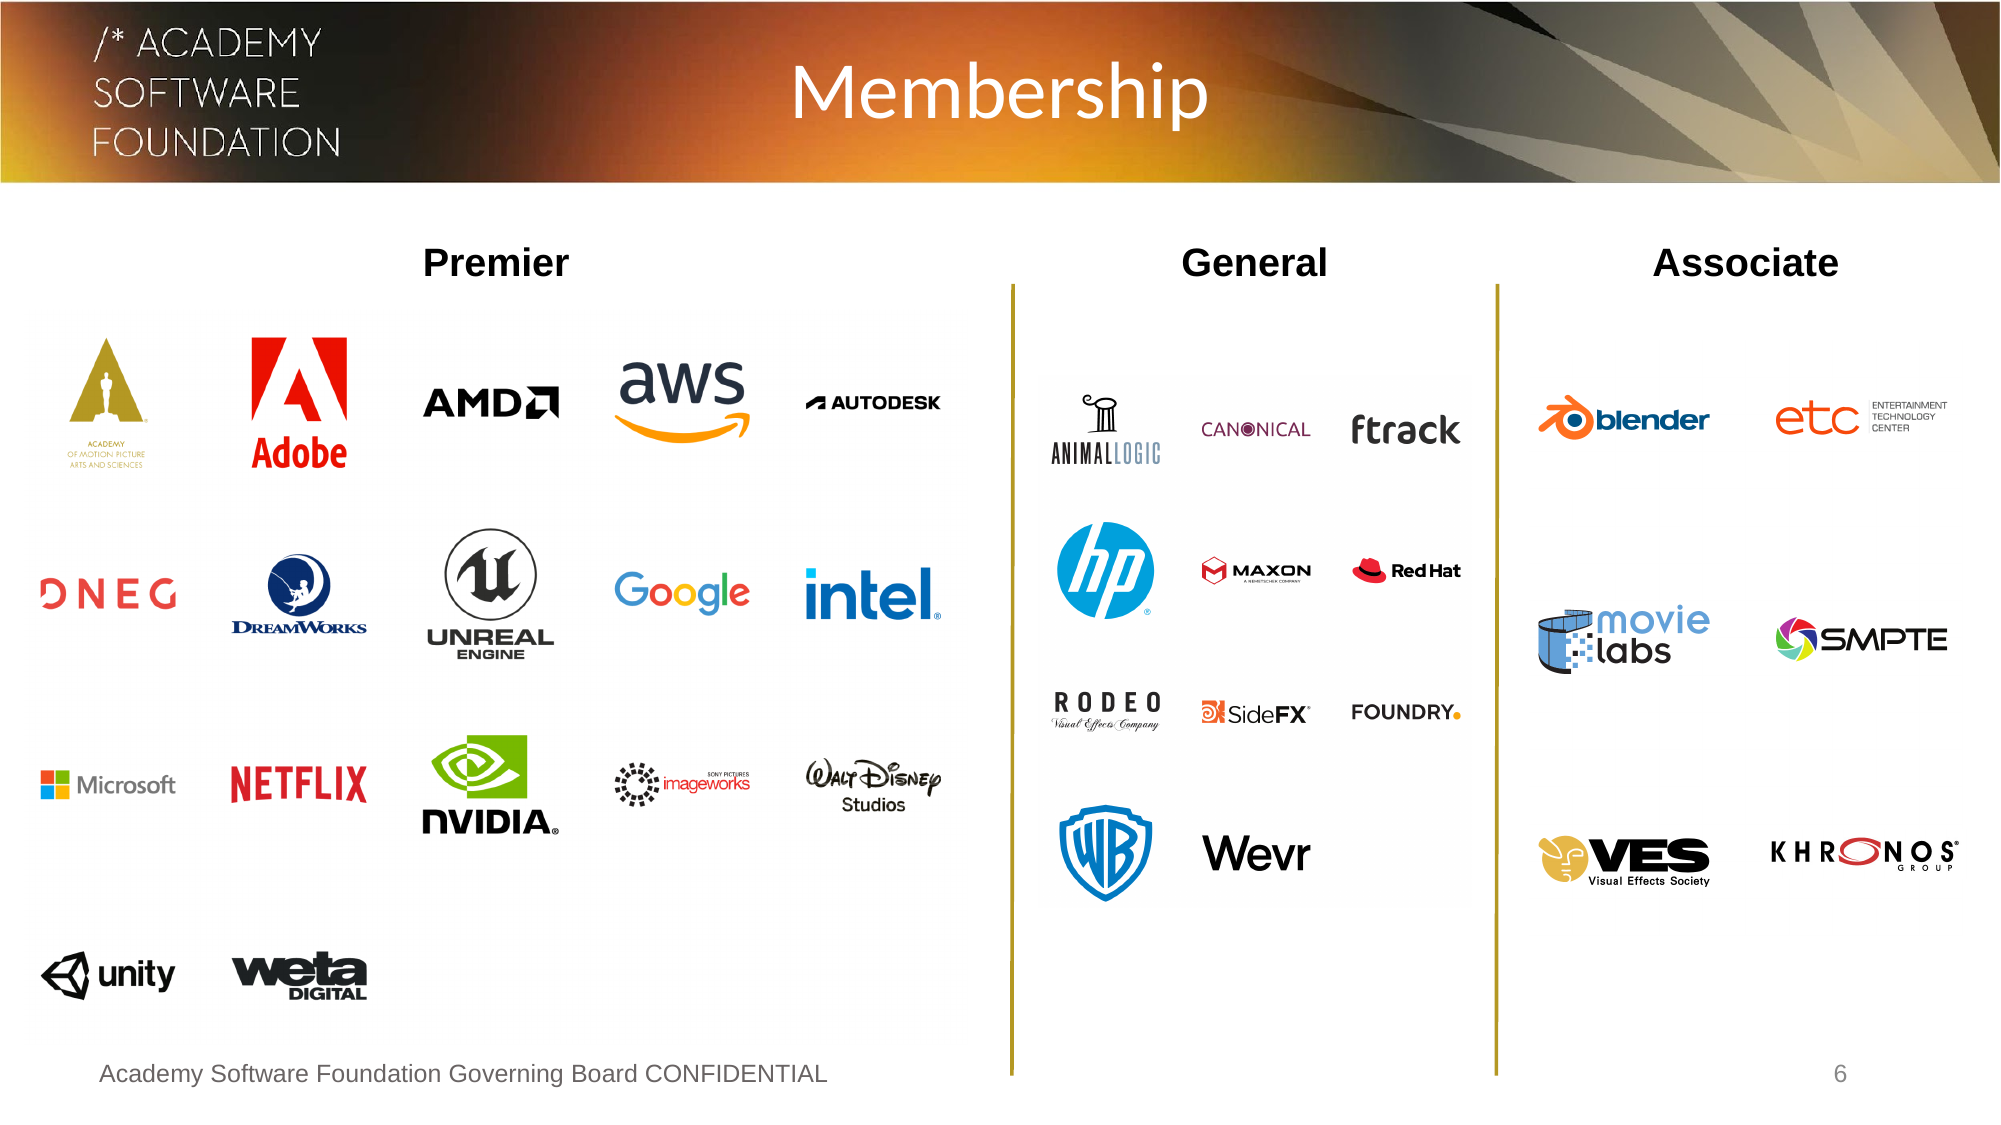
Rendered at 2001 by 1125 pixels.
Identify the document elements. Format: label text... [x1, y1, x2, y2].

picture [0, 0, 2000, 1125]
text_box General [1060, 222, 1450, 300]
slide_number ‹#› [1762, 1042, 1863, 1103]
title Membership [374, 0, 1626, 185]
text_box Associate [1529, 222, 1963, 300]
text_box Premier [25, 222, 968, 300]
